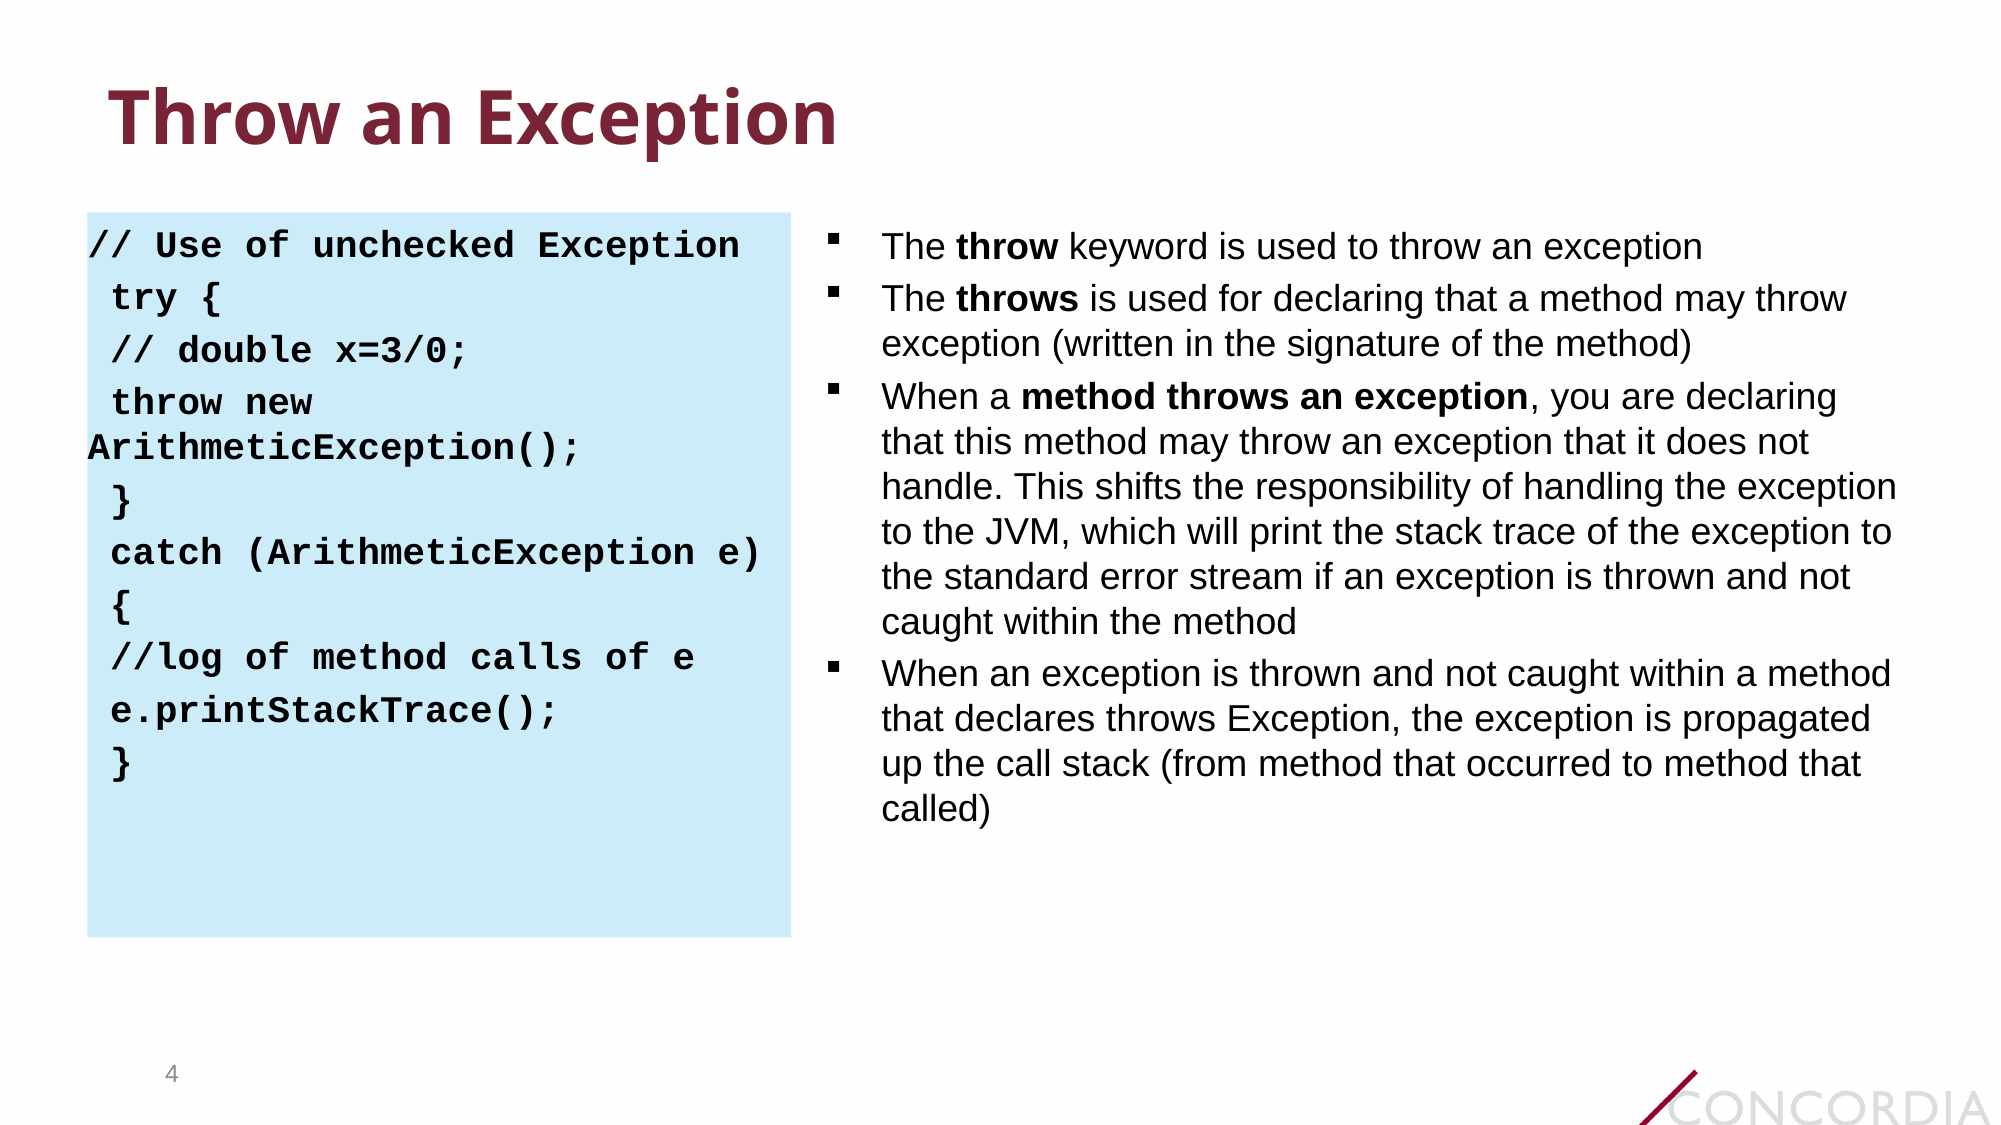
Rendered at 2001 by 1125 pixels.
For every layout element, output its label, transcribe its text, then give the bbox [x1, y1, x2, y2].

text_box // Use of unchecked Exception try { // double x=3/0; throw new ArithmeticException(); } catch (ArithmeticException e) { //log of method calls of e e.printStackTrace(); } [87, 212, 792, 938]
picture [0, 0, 2001, 1125]
list The throw keyword is used to throw an exception The throws is used for declaring that a method may throw exception (written in the signature of the method) When a method throws an exception, you are declaring that this method may throw an exception that it does not handle. This shifts the responsibility of handling the exception to the JVM, which will print the stack trace of the exception to the standard error stream if an exception is thrown and not caught within the method When an exception is thrown and not caught within a method that declares throws Exception, the exception is propagated up the call stack (from method that occurred to method that called) [825, 214, 1925, 940]
slide_number 4 [123, 1042, 195, 1103]
title Throw an Exception [107, 62, 1800, 188]
